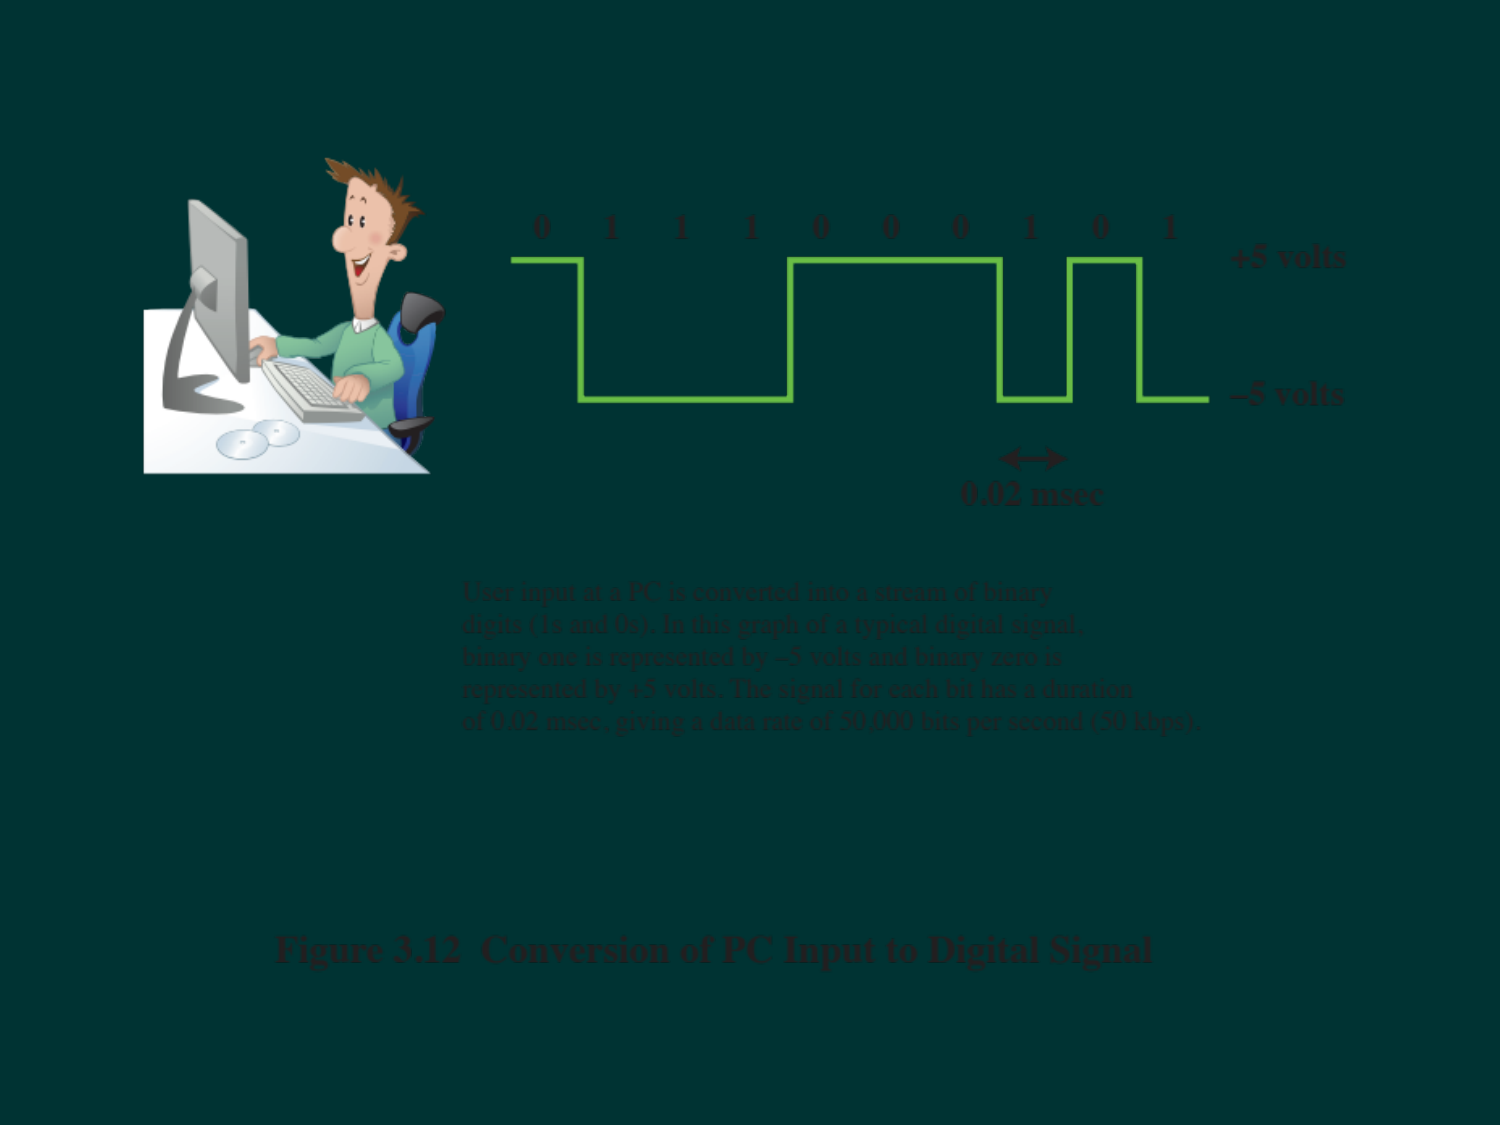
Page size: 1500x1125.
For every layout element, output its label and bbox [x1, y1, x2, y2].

picture [87, 112, 1403, 1026]
